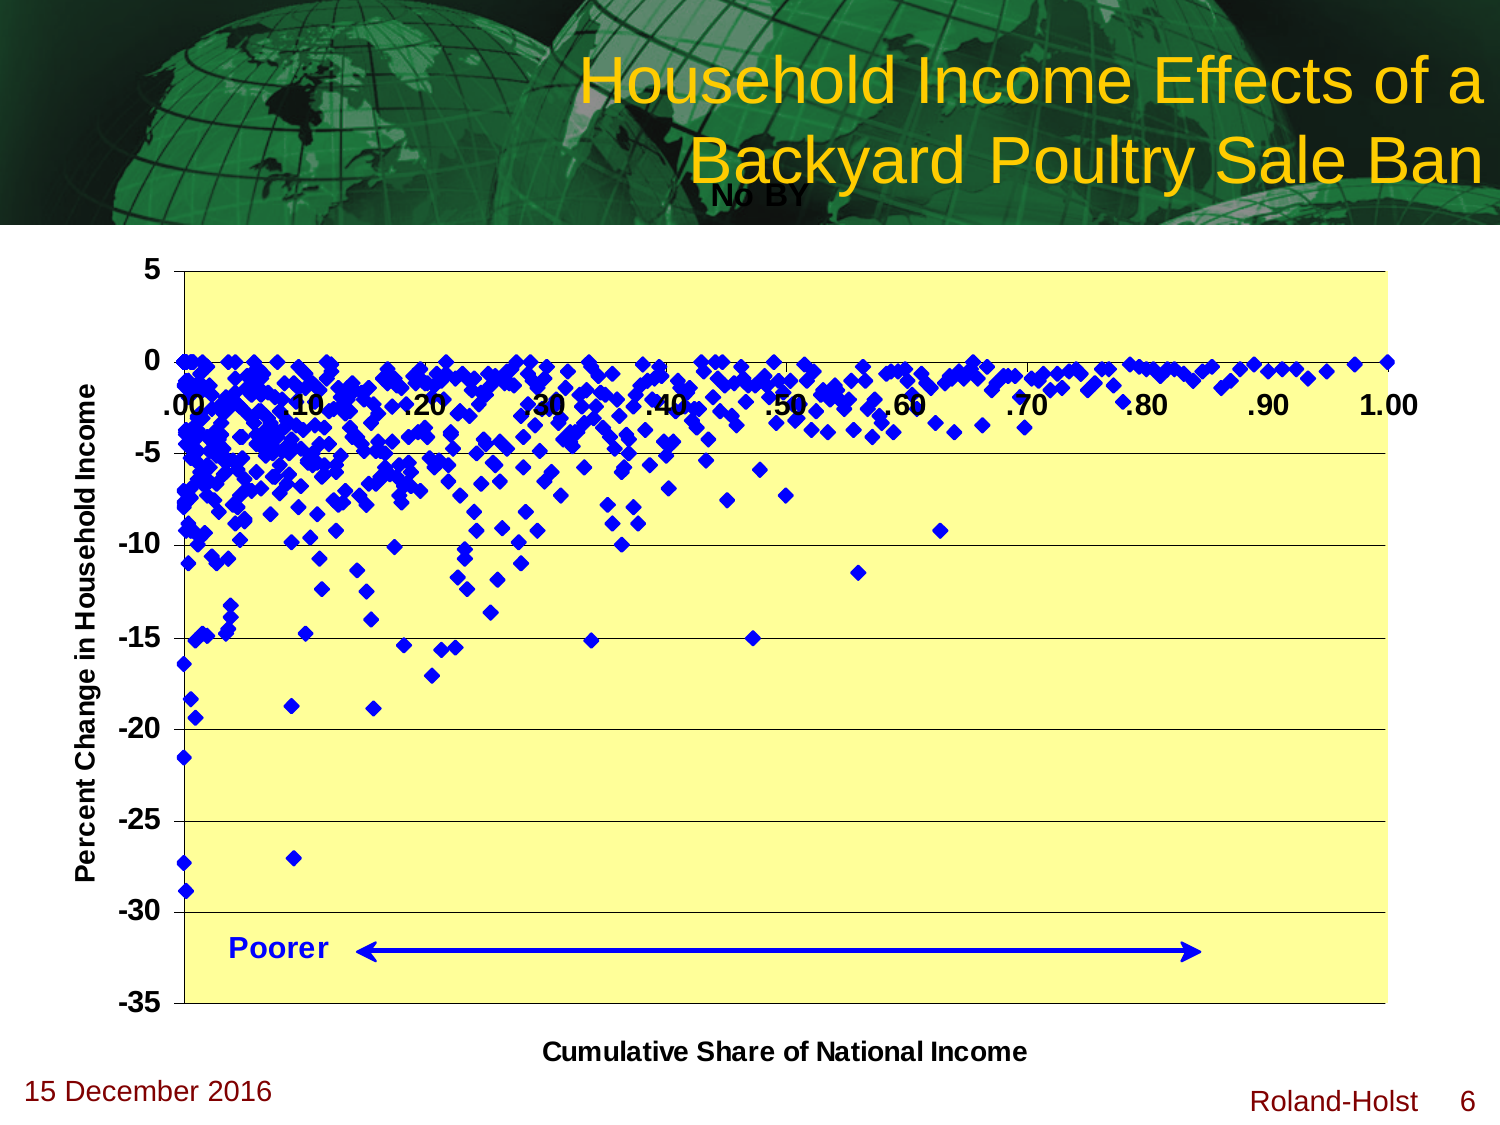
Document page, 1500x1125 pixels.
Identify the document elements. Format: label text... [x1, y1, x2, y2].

title Household Income Effects of a Backyard Poultry Sale Ban [382, 22, 1500, 137]
picture [0, 0, 1500, 1112]
